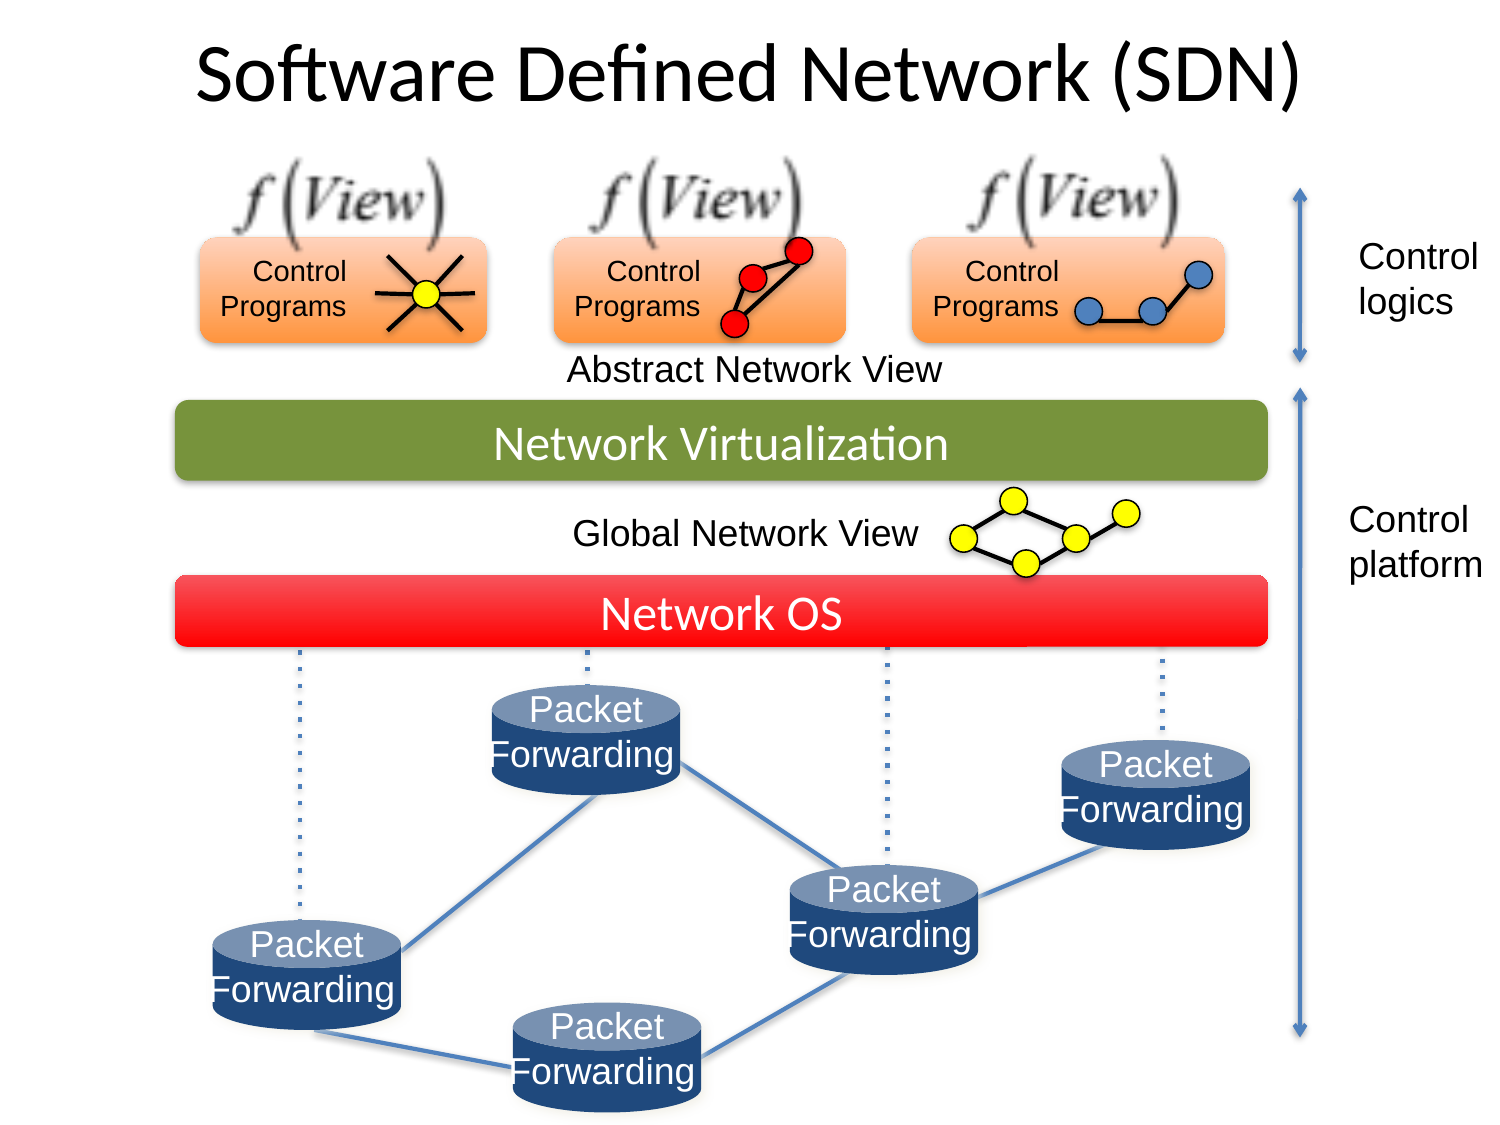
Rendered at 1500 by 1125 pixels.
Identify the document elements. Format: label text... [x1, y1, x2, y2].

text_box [912, 144, 1226, 344]
text_box Network Virtualization [174, 399, 1268, 481]
text_box Packet Forwarding [591, 685, 681, 792]
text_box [199, 147, 488, 344]
text_box Control platform [1333, 487, 1499, 593]
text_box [658, 748, 841, 870]
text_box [314, 1029, 545, 1074]
text_box 30 [514, 1003, 667, 1050]
text_box Packet Forwarding [512, 1045, 702, 1113]
text_box Packet Forwarding [212, 920, 401, 1030]
text_box [591, 685, 681, 733]
text_box Controller [212, 920, 395, 967]
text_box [949, 487, 1141, 578]
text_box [672, 951, 885, 1074]
text_box [491, 685, 583, 733]
text_box Packet Forwarding [491, 685, 583, 765]
text_box Network OS [174, 574, 1269, 647]
title Software Defined Network (SDN) [74, 0, 1426, 163]
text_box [400, 767, 630, 952]
text_box Software Ref. Switch [1166, 740, 1249, 787]
text_box Control logics [1343, 224, 1500, 330]
text_box Abstract Network View [551, 337, 958, 398]
text_box Global Network View [557, 501, 934, 562]
text_box Packet Forwarding [789, 878, 979, 975]
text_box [553, 146, 847, 344]
text_box Software Ref. Switch [1061, 740, 1158, 787]
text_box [944, 829, 1142, 912]
text_box Packet Forwarding [1061, 740, 1250, 850]
text_box NetFPGA [789, 865, 939, 912]
